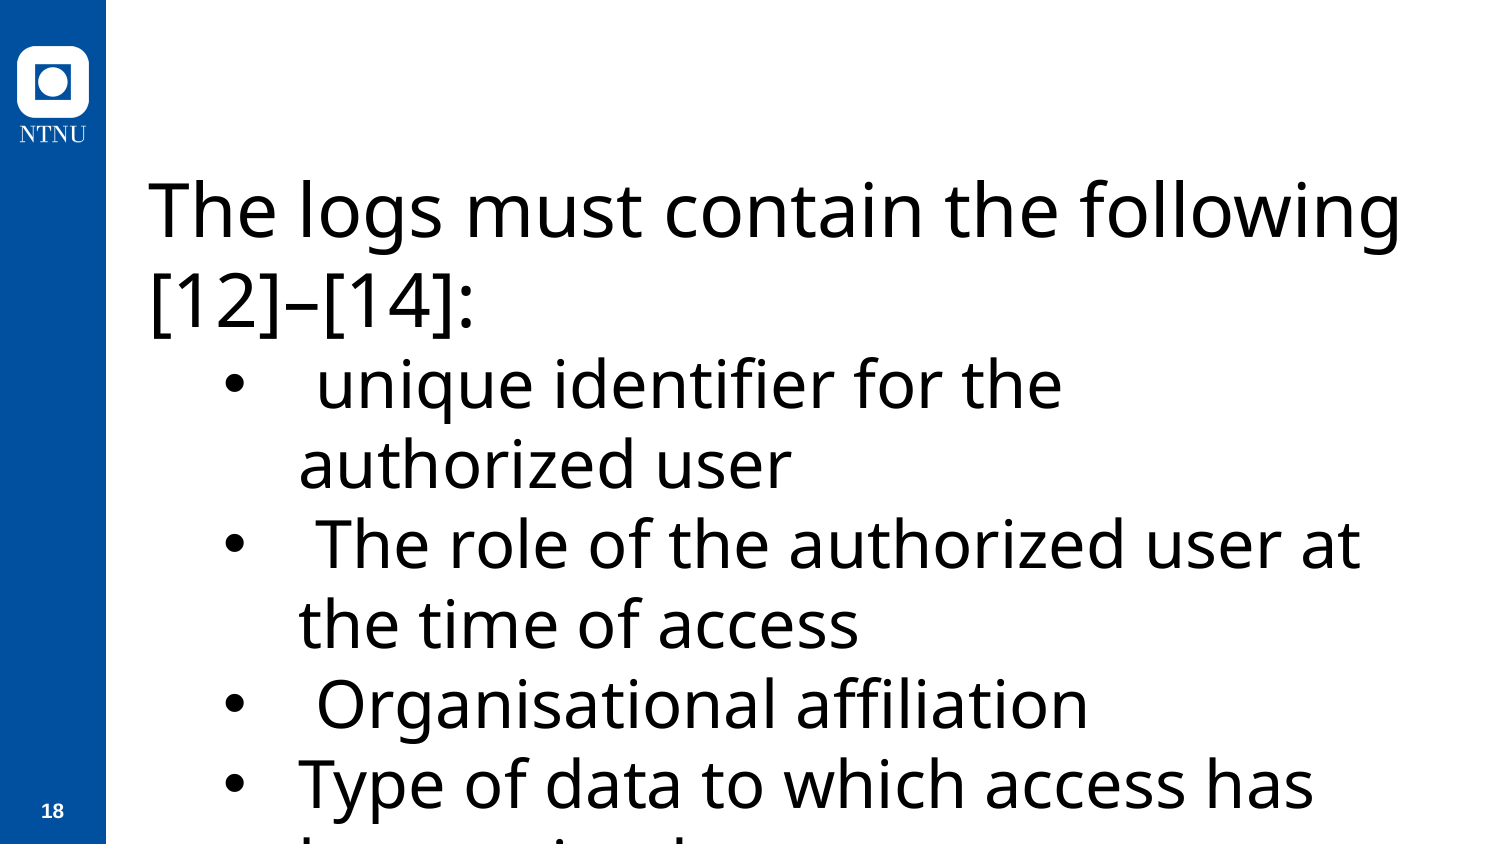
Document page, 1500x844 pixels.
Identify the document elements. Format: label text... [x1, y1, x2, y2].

picture [0, 0, 106, 844]
text_box The logs must contain the following [12]–[14]: unique identifier for the authorized user The role of the authorized user at the time of access Organisational affiliation Type of data to which access has been gained [133, 154, 1424, 844]
